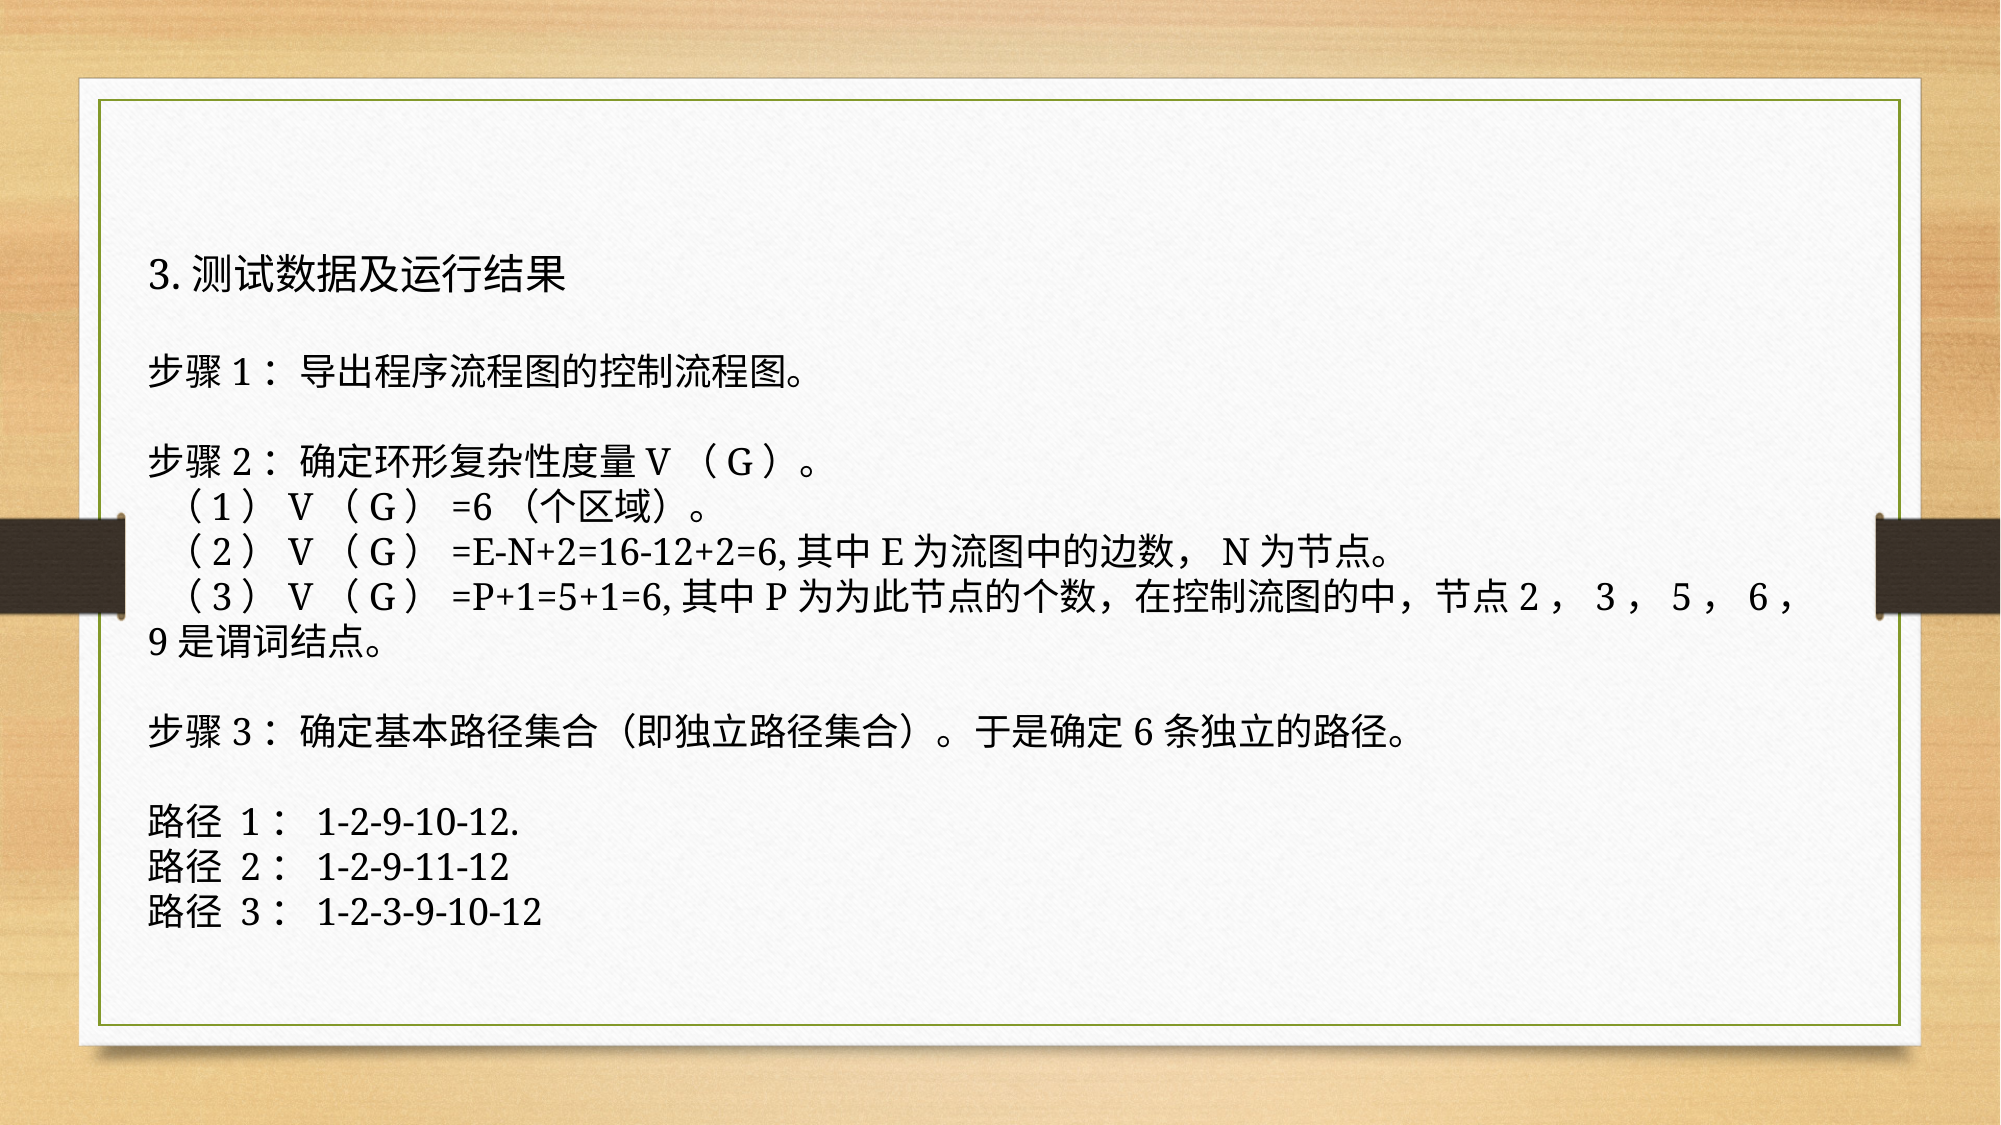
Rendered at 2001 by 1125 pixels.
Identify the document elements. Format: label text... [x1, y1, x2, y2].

text_box 3.测试数据及运行结果 步骤1：导出程序流程图的控制流程图。 步骤2：确定环形复杂性度量V（G）。 （1）V（G）=6（个区域）。 （2）V（G）=E-N+2=16-12+2=6,其中E为流图中的边数，N为节点。 （3）V（G）=P+1=5+1=6,其中P为为此节点的个数，在控制流图的中，节点2，3，5，6，9是谓词结点。 步骤3：确定基本路径集合（即独立路径集合）。于是确定6条独立的路径。 路径 1：1-2-9-10-12. 路径 2：1-2-9-11-12 路径 3：1-2-3-9-10-12 [132, 240, 1848, 986]
picture [0, 0, 2001, 1125]
